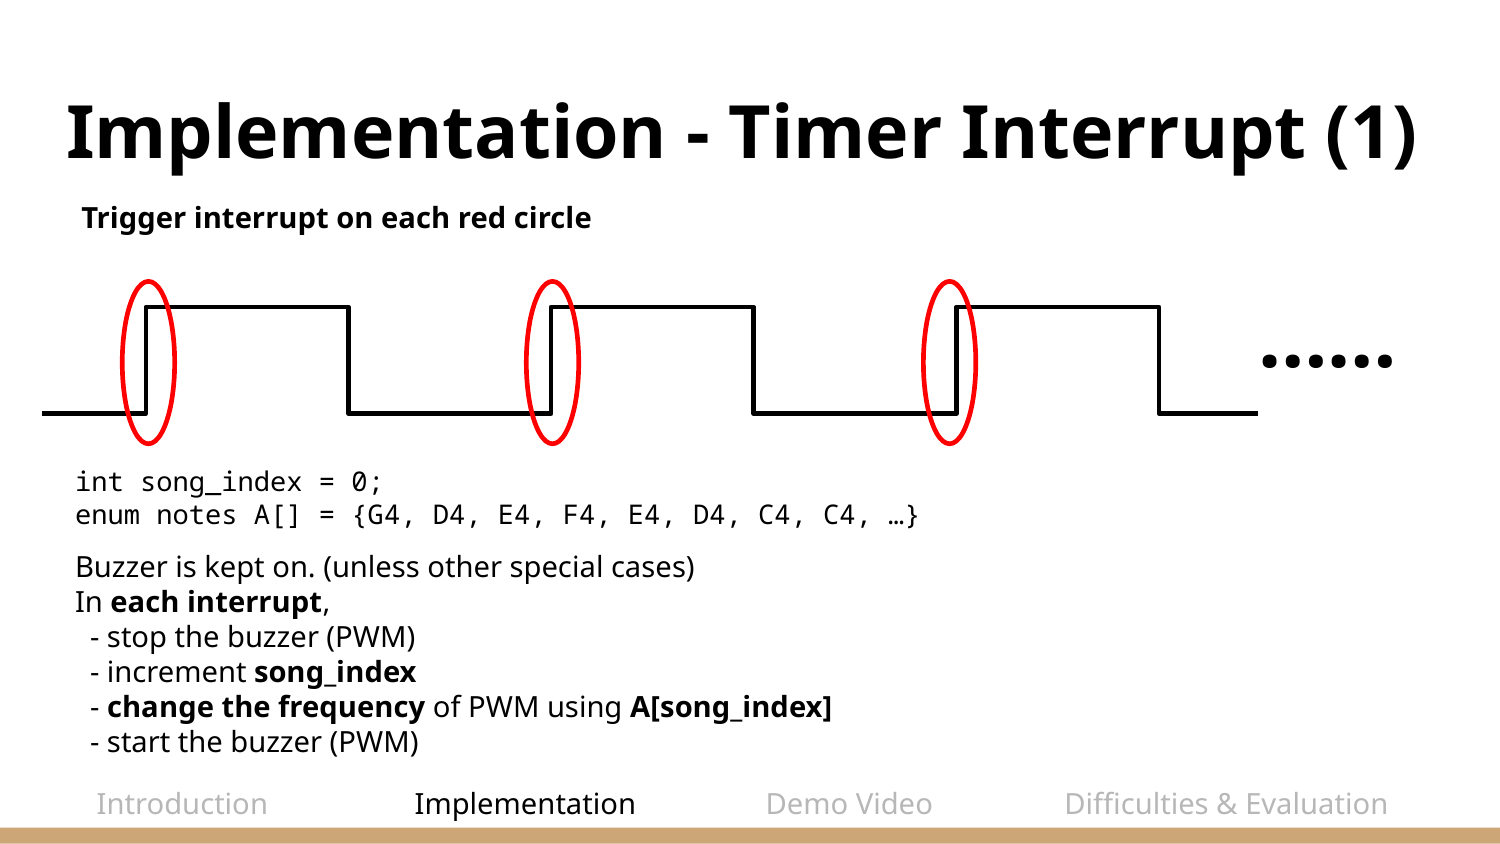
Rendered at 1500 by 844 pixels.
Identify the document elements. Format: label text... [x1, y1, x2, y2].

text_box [41, 270, 1452, 414]
title Implementation - Timer Interrupt (1) [51, 51, 1449, 189]
text_box int song_index = 0; enum notes A[] = {G4, D4, E4, F4, E4, D4, C4, C4, …} [60, 449, 1434, 533]
text_box Introduction [81, 773, 370, 836]
text_box Buzzer is kept on. (unless other special cases) In each interrupt, - stop the buzzer (PWM) - increment song_index - change the frequency of PWM using A[song_index] - start the buzzer (PWM) [60, 533, 1434, 773]
text_box Implementation [399, 773, 688, 836]
text_box Demo Video [750, 773, 1039, 836]
text_box Trigger interrupt on each red circle [66, 184, 628, 250]
text_box [130, 422, 167, 444]
text_box [534, 422, 571, 444]
text_box Difficulties & Evaluation [1049, 773, 1425, 836]
text_box [931, 422, 968, 444]
